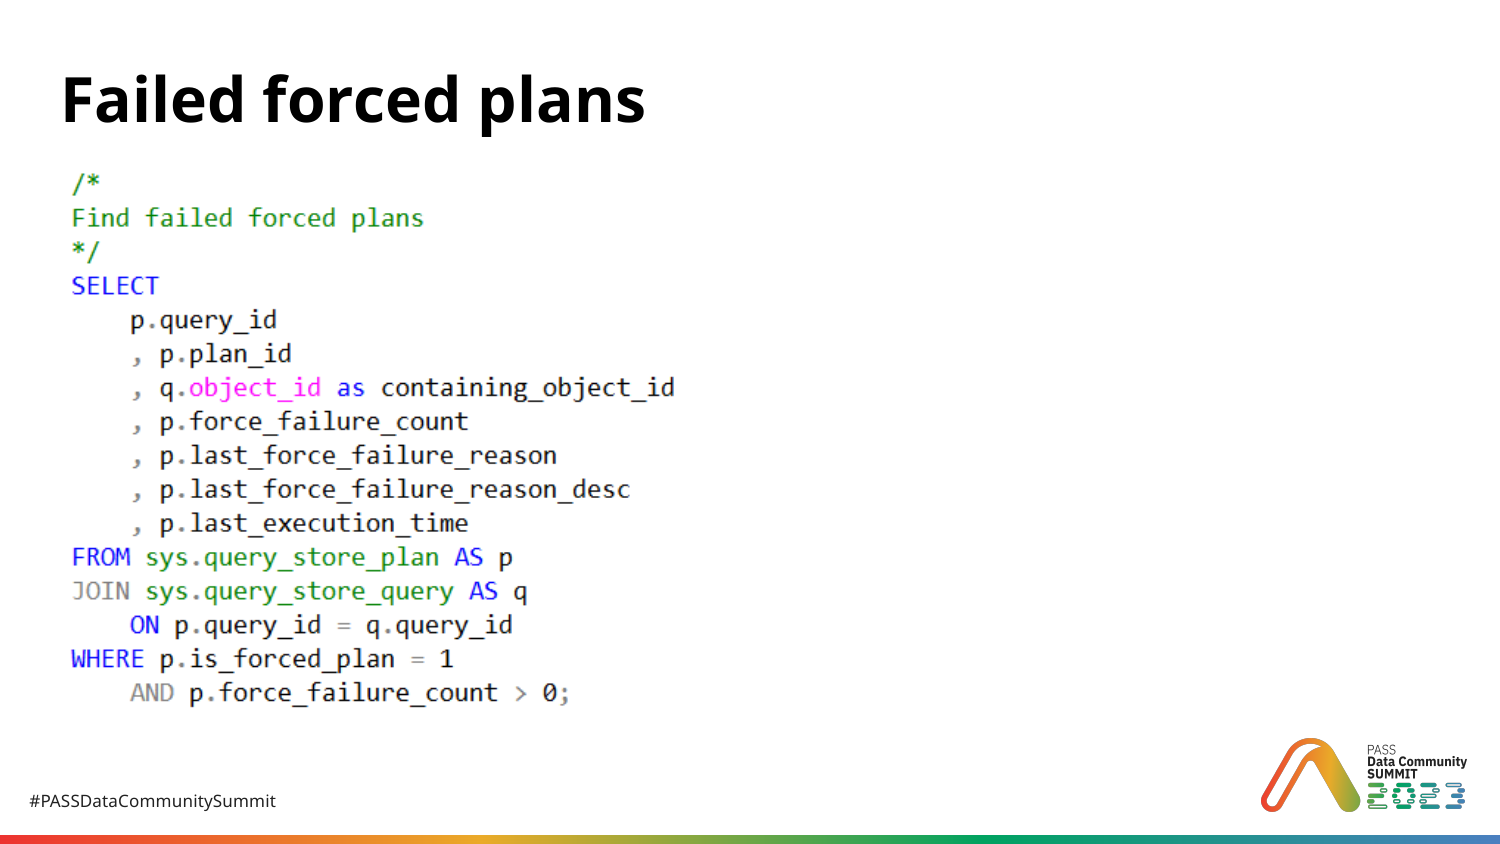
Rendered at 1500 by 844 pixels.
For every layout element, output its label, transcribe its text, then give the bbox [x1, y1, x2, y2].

title Failed forced plans [45, 60, 1205, 224]
picture [61, 159, 702, 722]
picture [1261, 738, 1467, 812]
picture [0, 835, 1500, 844]
